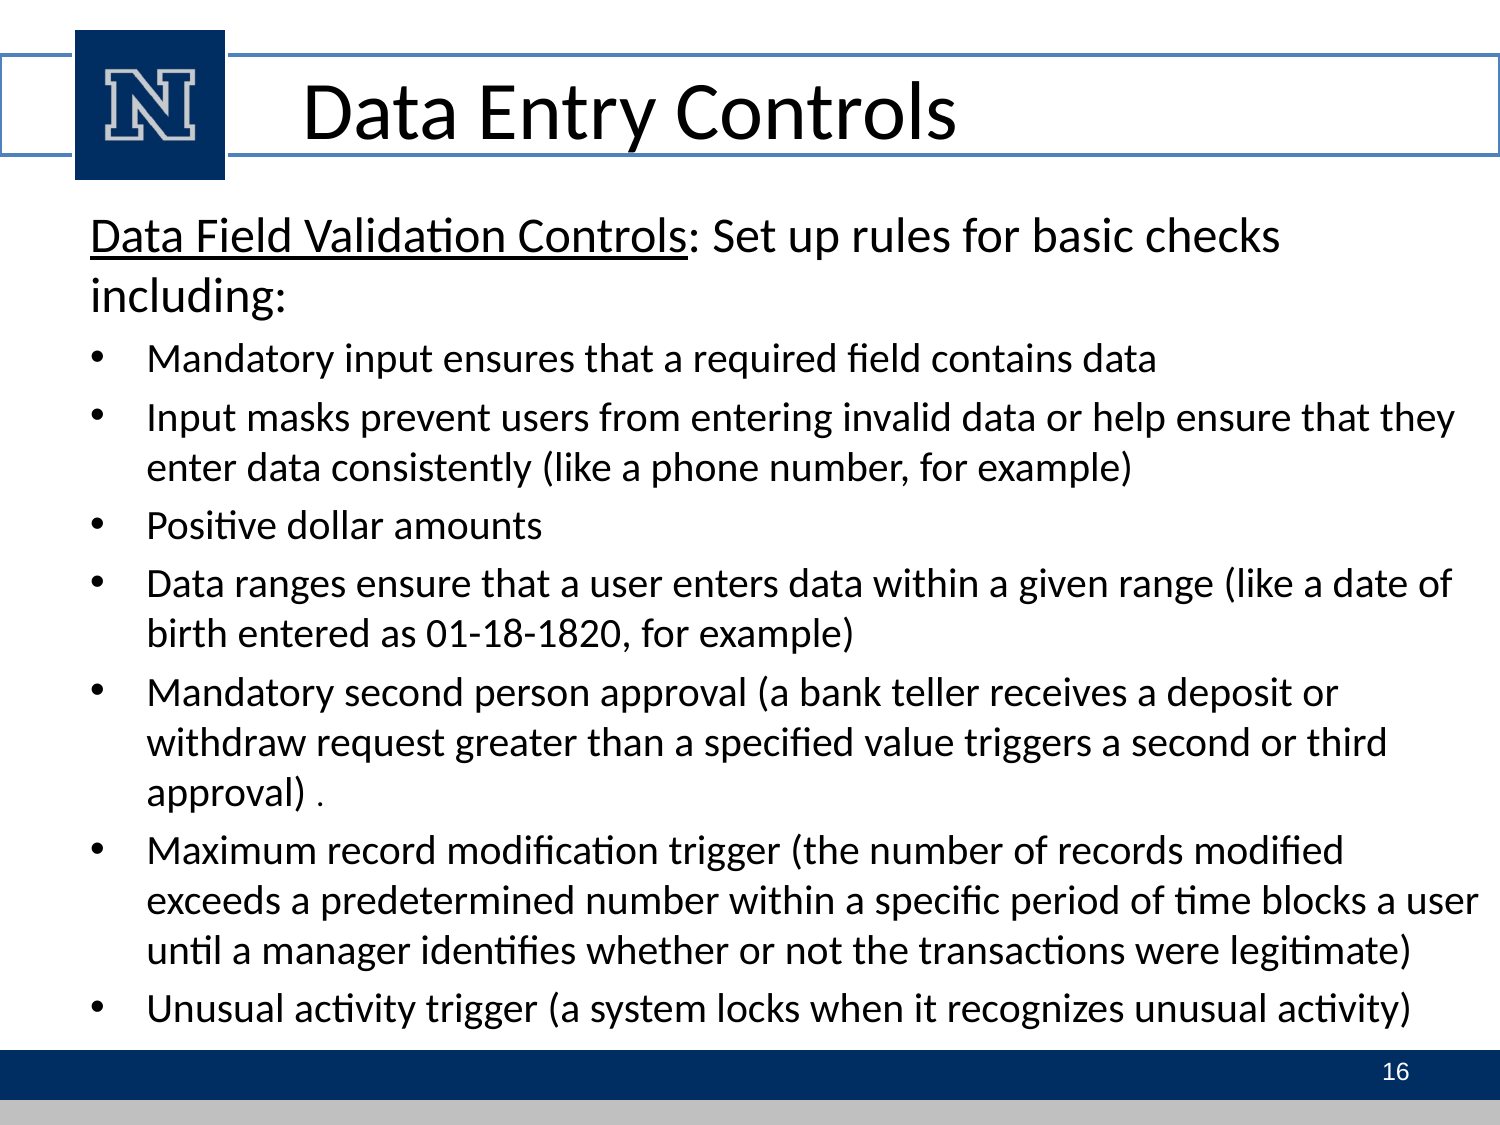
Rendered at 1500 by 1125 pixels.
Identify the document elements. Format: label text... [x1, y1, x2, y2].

slide_number 16 [1074, 1040, 1425, 1100]
picture [75, 30, 225, 180]
list Data Field Validation Controls: Set up rules for basic checks including: Mandatory input ensures that a required field contains data Input masks prevent users from entering invalid data or help ensure that they enter data consistently (like a phone number, for example) Positive dollar amounts Data ranges ensure that a user enters data within a given range (like a date of birth entered as 01-18-1820, for example) Mandatory second person approval (a bank teller receives a deposit or withdraw request greater than a specified value triggers a second or third approval) . Maximum record modification trigger (the number of records modified exceeds a predetermined number within a specific period of time blocks a user until a manager identifies whether or not the transactions were legitimate) Unusual activity trigger (a system locks when it recognizes unusual activity) [75, 195, 1500, 988]
title Data Entry Controls [287, 12, 1475, 195]
